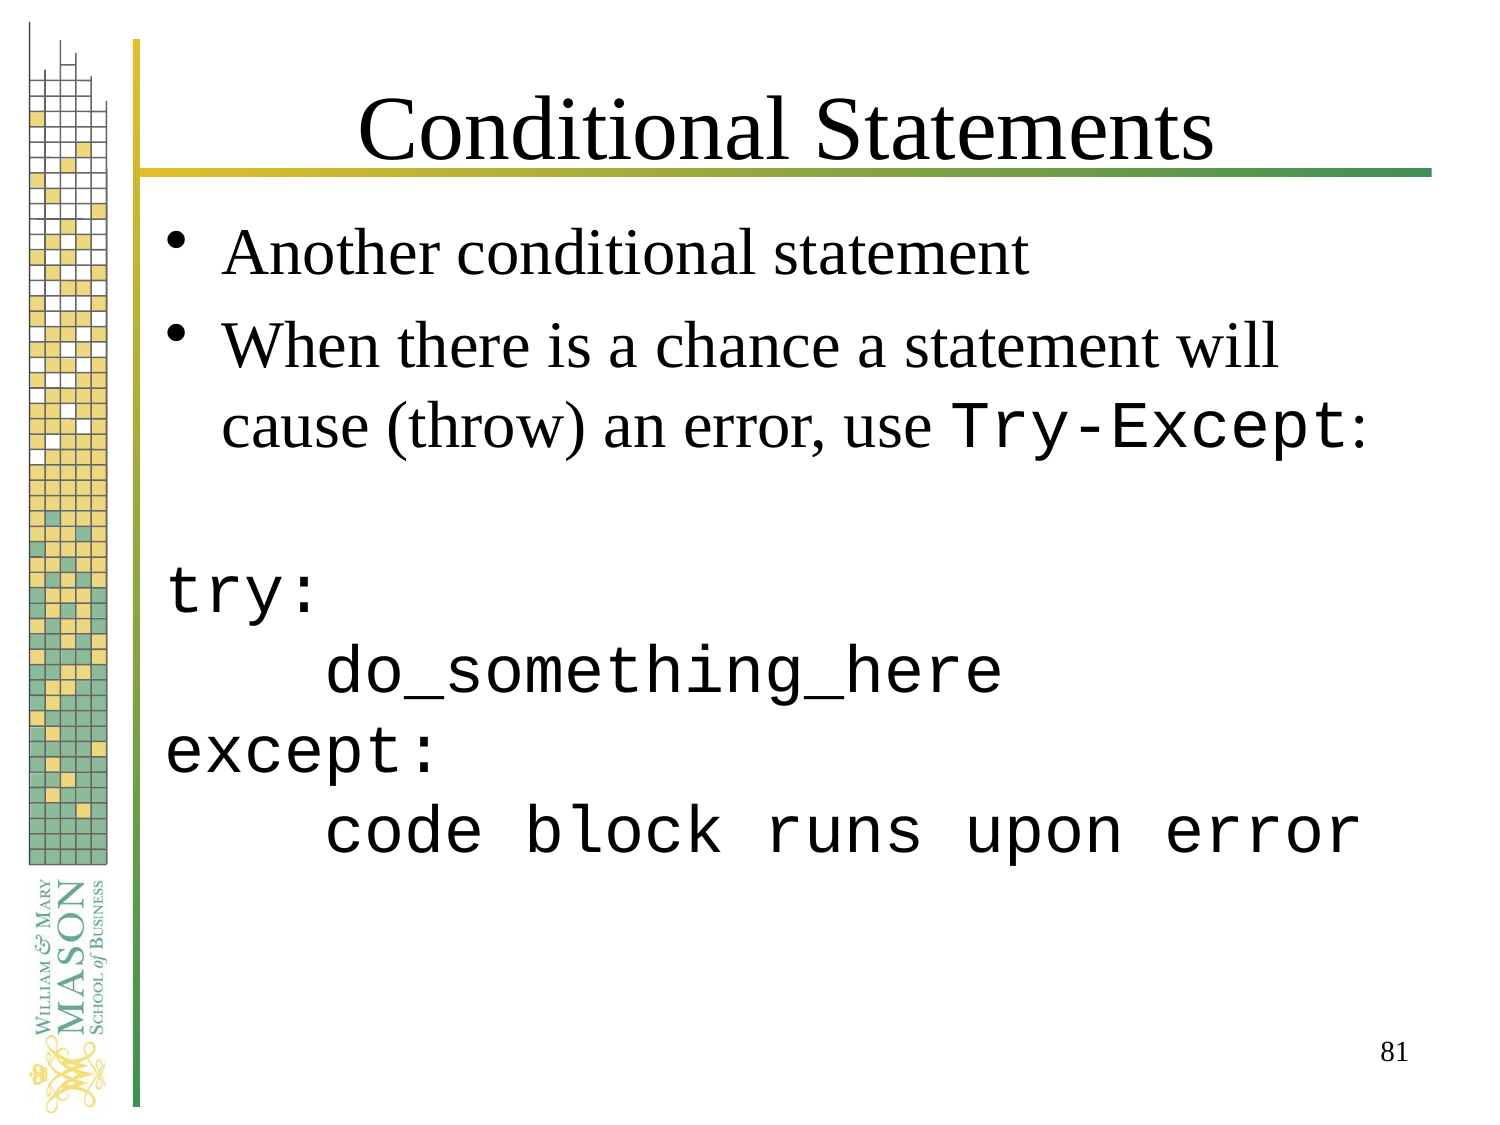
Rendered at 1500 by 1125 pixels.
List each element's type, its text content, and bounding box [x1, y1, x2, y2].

table_header Description [29, 879, 107, 1113]
list Another conditional statement When there is a chance a statement will cause (throw) an error, use Try-Except: [150, 200, 1425, 538]
title Conditional Statements [150, 45, 1425, 200]
slide_number 81 [1048, 1024, 1426, 1103]
text_box try: do_something_here except: code block runs upon error [149, 538, 1500, 873]
